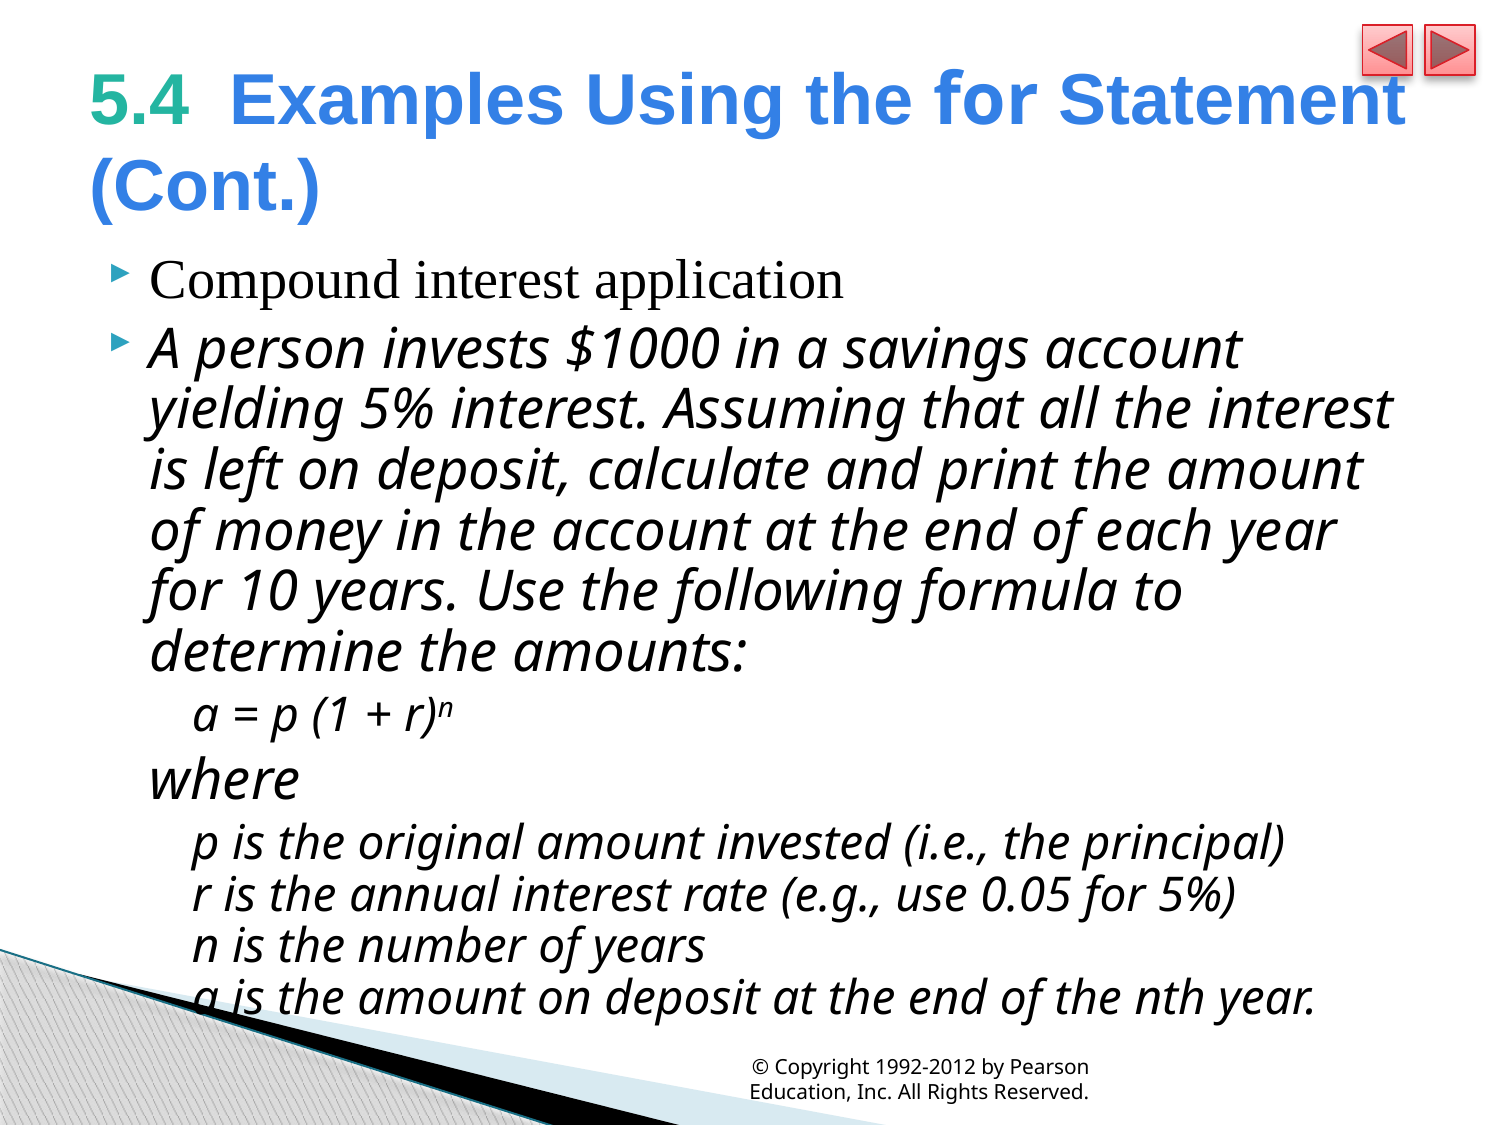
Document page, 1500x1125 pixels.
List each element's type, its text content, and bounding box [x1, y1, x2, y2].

title 5.4 Examples Using the for Statement (Cont.) [75, 45, 1425, 233]
list Compound interest application A person invests $1000 in a savings account yielding 5% interest. Assuming that all the interest is left on deposit, calculate and print the amount of money in the account at the end of each year for 10 years. Use the following formula to determine the amounts: a = p (1 + r)n where p is the original amount invested (i.e., the principal) r is the annual interest rate (e.g., use 0.05 for 5%) n is the number of years a is the amount on deposit at the end of the nth year. [75, 242, 1425, 986]
footer © Copyright 1992-2012 by Pearson Education, Inc. All Rights Reserved. [650, 1051, 1105, 1112]
